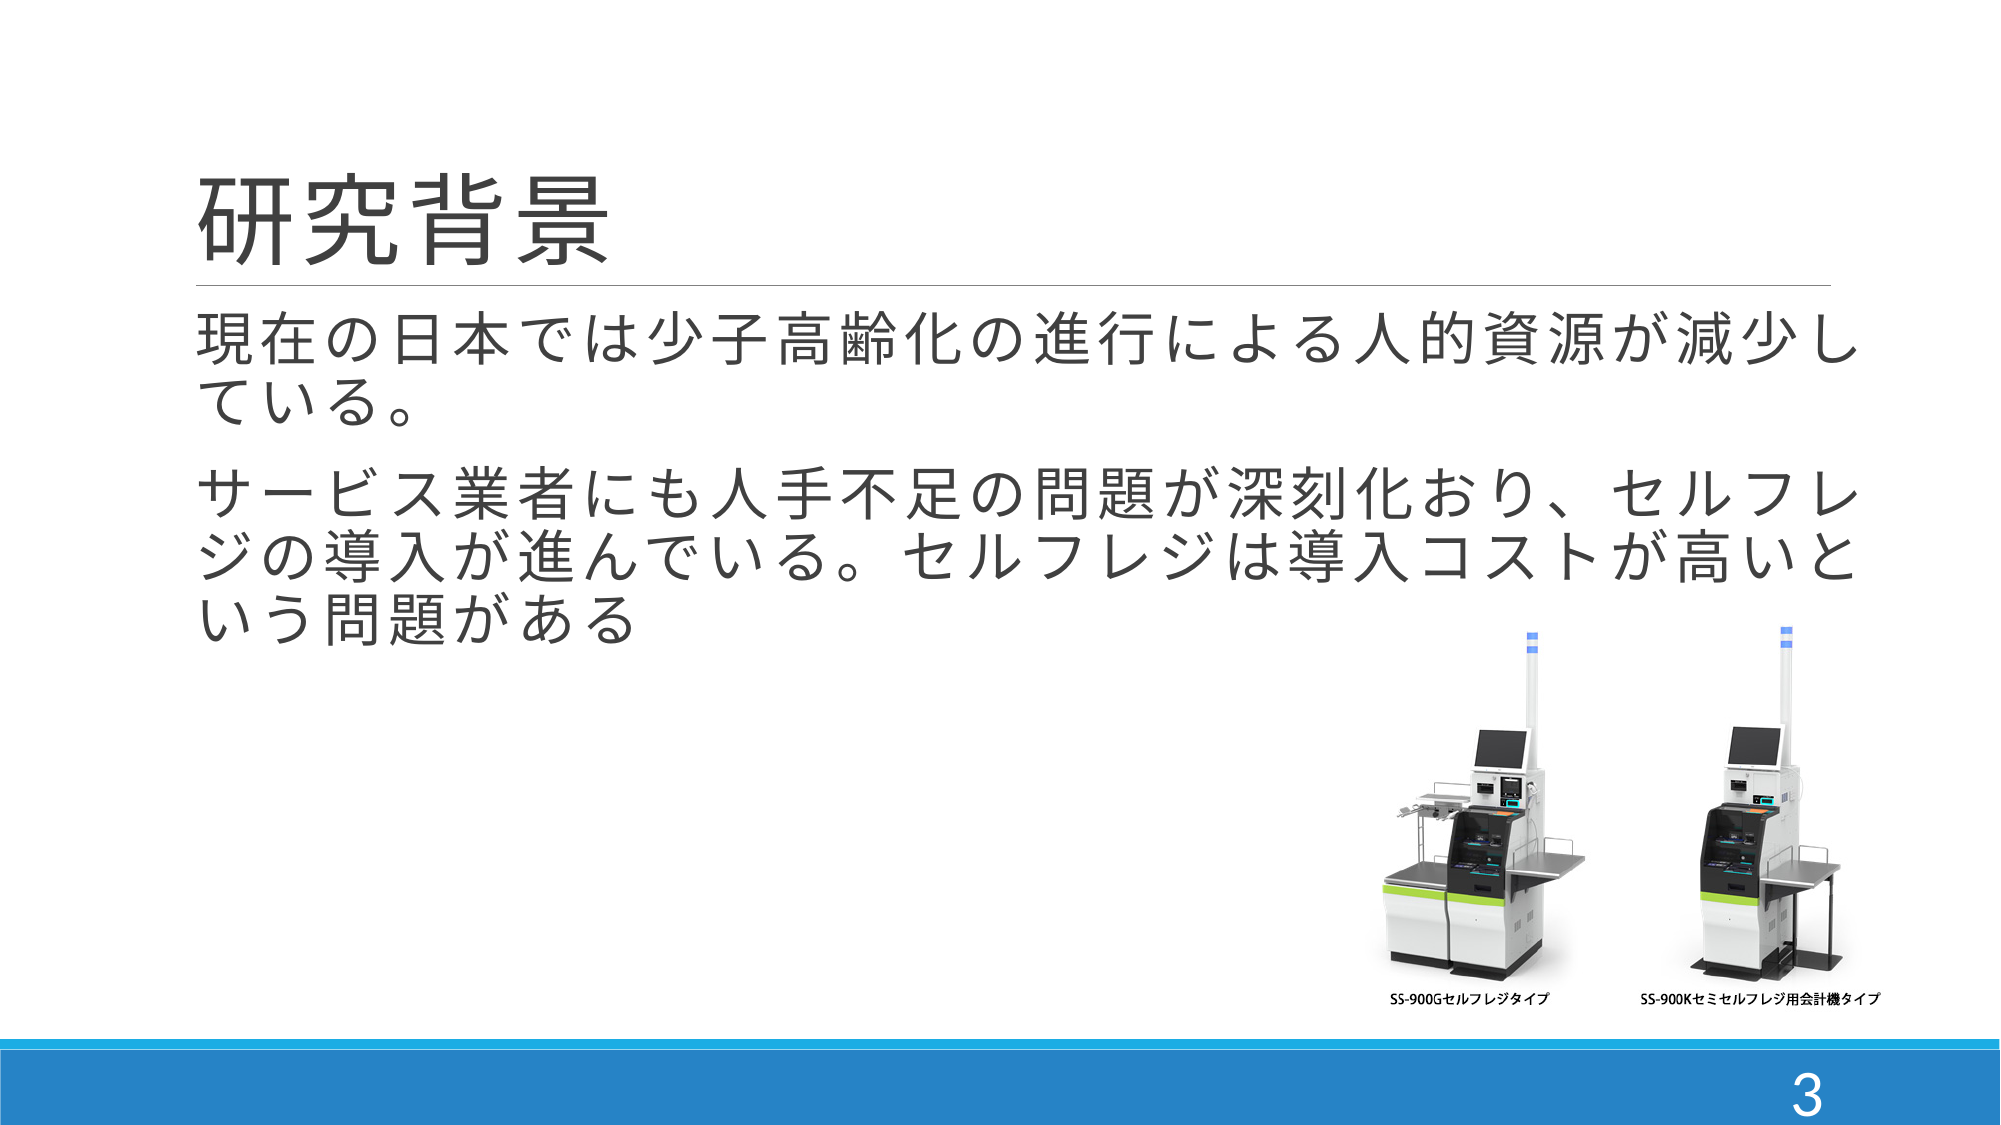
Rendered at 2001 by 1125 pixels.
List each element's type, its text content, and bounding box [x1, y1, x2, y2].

list 現在の日本では少子高齢化の進行による人的資源が減少している。 サービス業者にも人手不足の問題が深刻化おり、セルフレジの導入が進んでいる。セルフレジは導入コストが高いという問題がある [180, 302, 1916, 963]
picture [1364, 622, 1884, 1012]
title 研究背景 [180, 47, 1830, 285]
slide_number 2 [1624, 1059, 1840, 1120]
